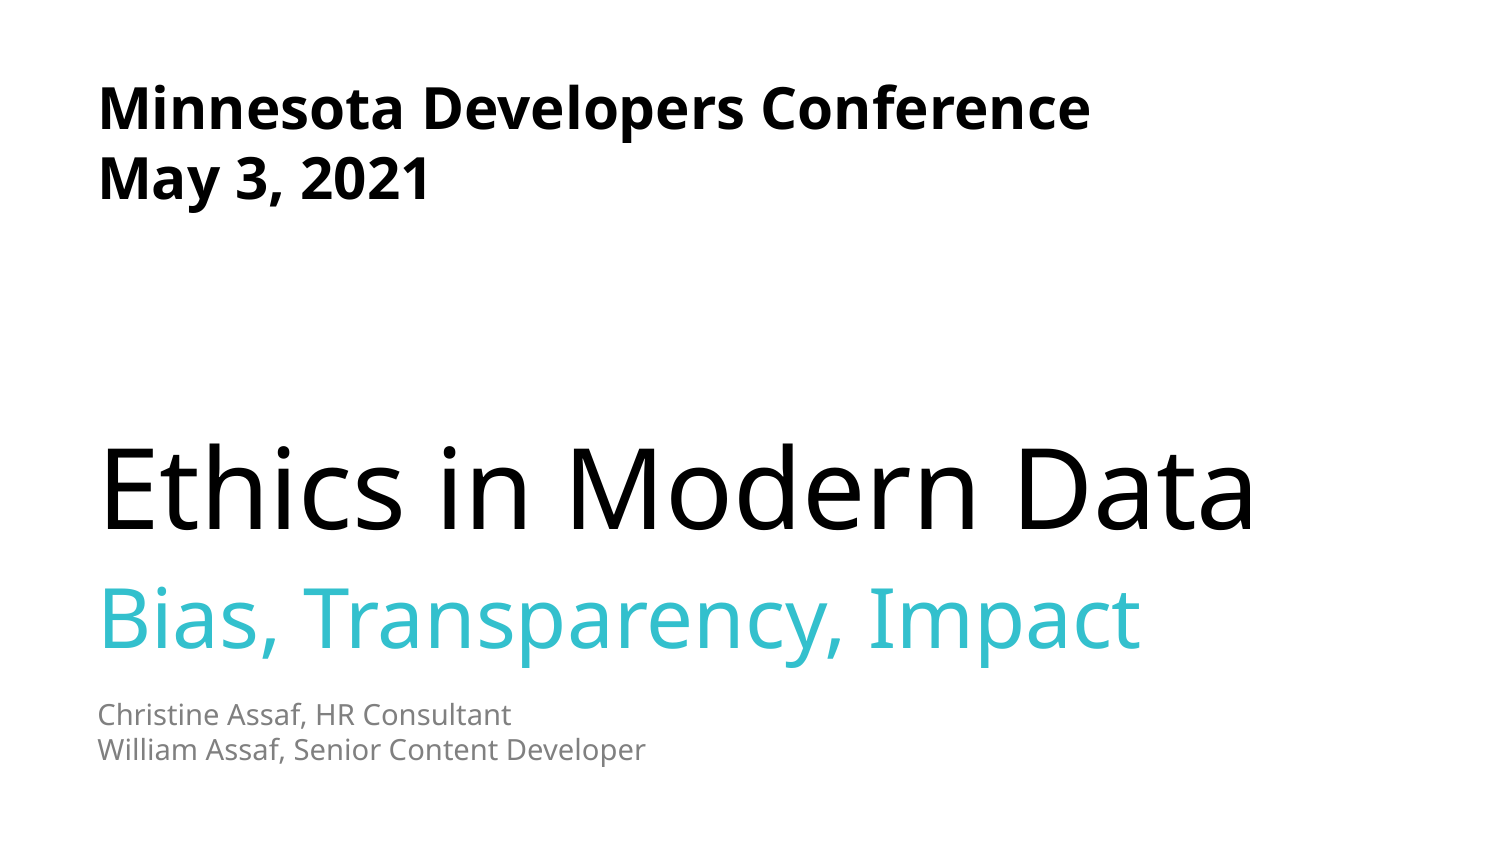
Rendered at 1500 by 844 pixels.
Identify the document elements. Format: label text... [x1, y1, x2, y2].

text_box Minnesota Developers Conference May 3, 2021 [82, 63, 1500, 219]
subtitle Bias, Transparency, Impact [82, 569, 1373, 644]
list Christine Assaf, HR Consultant William Assaf, Senior Content Developer [82, 688, 824, 780]
list Ethics in Modern Data [82, 219, 1352, 562]
